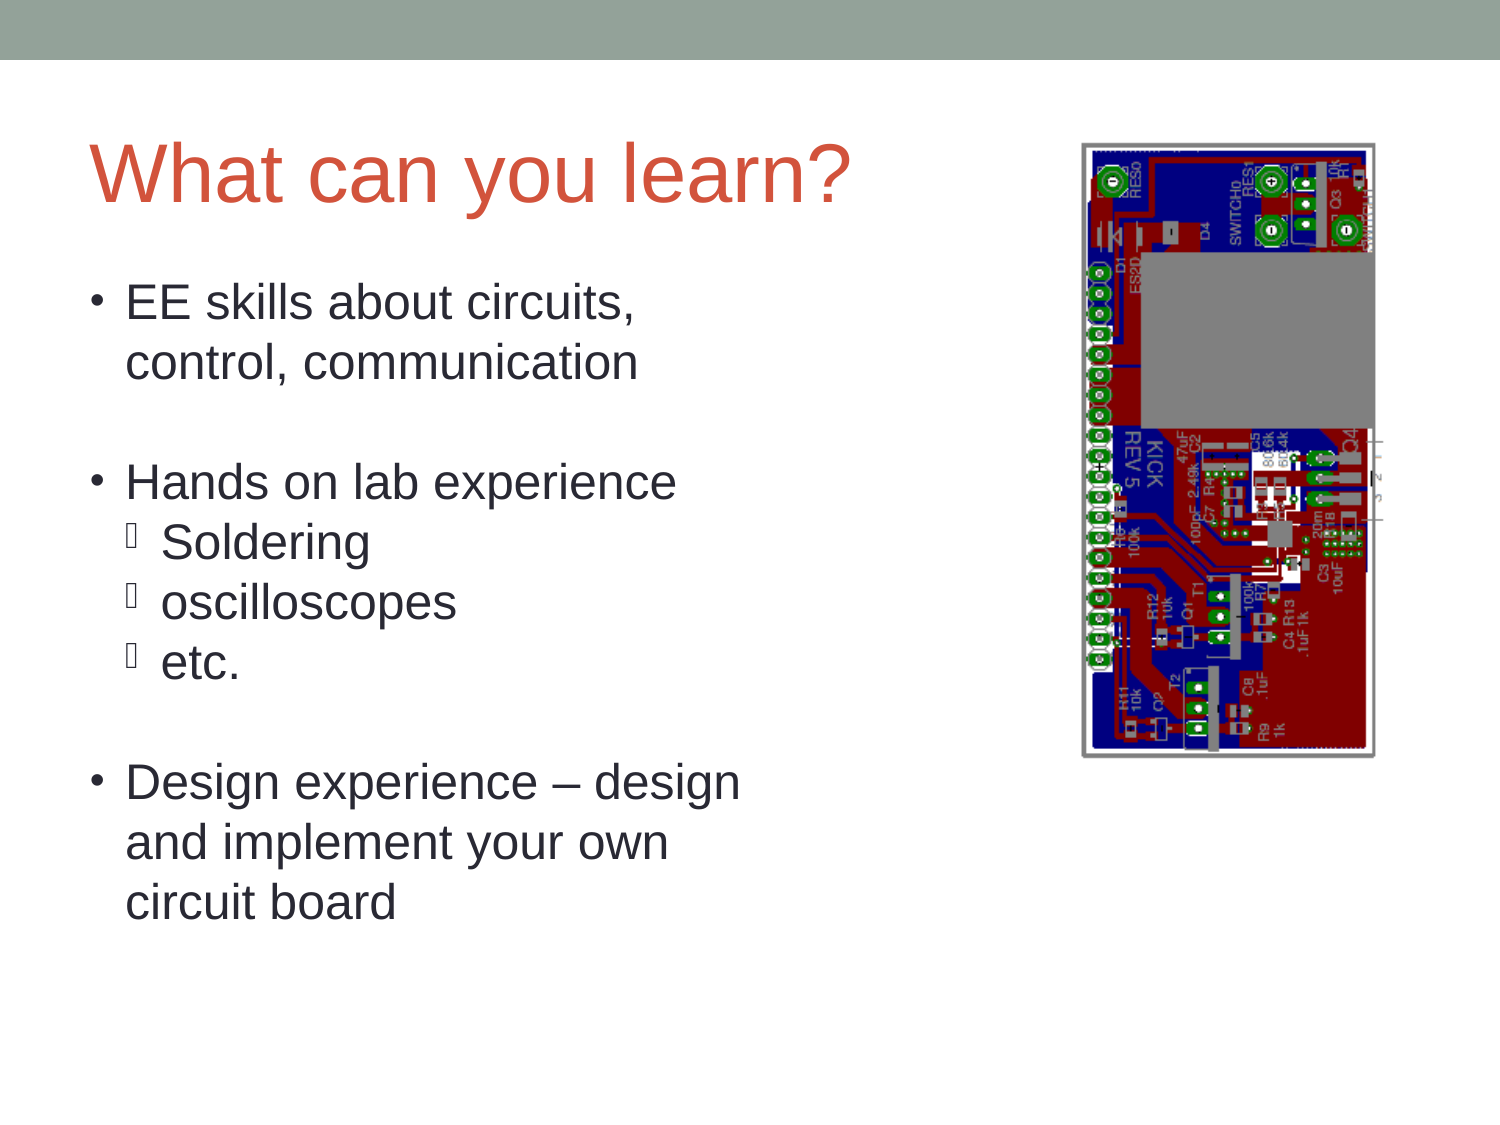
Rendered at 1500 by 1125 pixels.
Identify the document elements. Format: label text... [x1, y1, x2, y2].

picture [1074, 137, 1385, 763]
text_box What can you learn? [75, 87, 1425, 250]
text_box EE skills about circuits, control, communication Hands on lab experience Soldering oscilloscopes etc. Design experience – design and implement your own circuit board [75, 262, 813, 1063]
